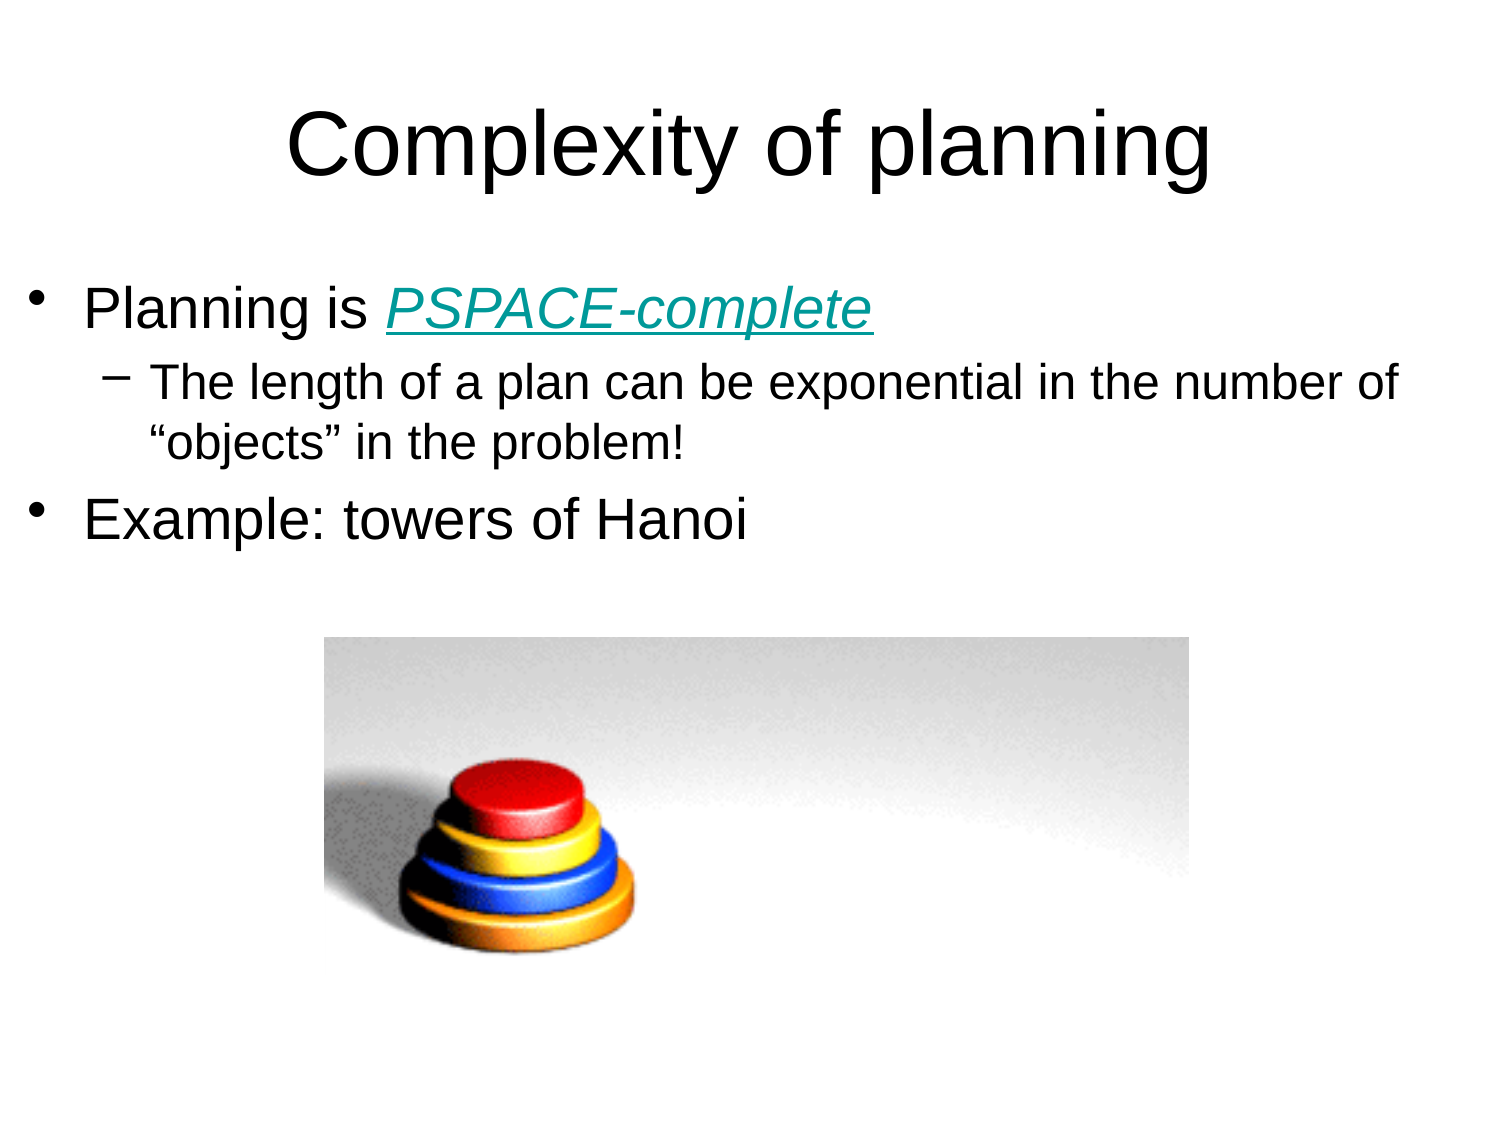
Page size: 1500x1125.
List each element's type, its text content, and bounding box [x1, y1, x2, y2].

title Complexity of planning [74, 44, 1426, 233]
list Planning is PSPACE-complete The length of a plan can be exponential in the number of “objects” in the problem! Example: towers of Hanoi [12, 262, 1488, 1006]
picture [324, 637, 1190, 976]
